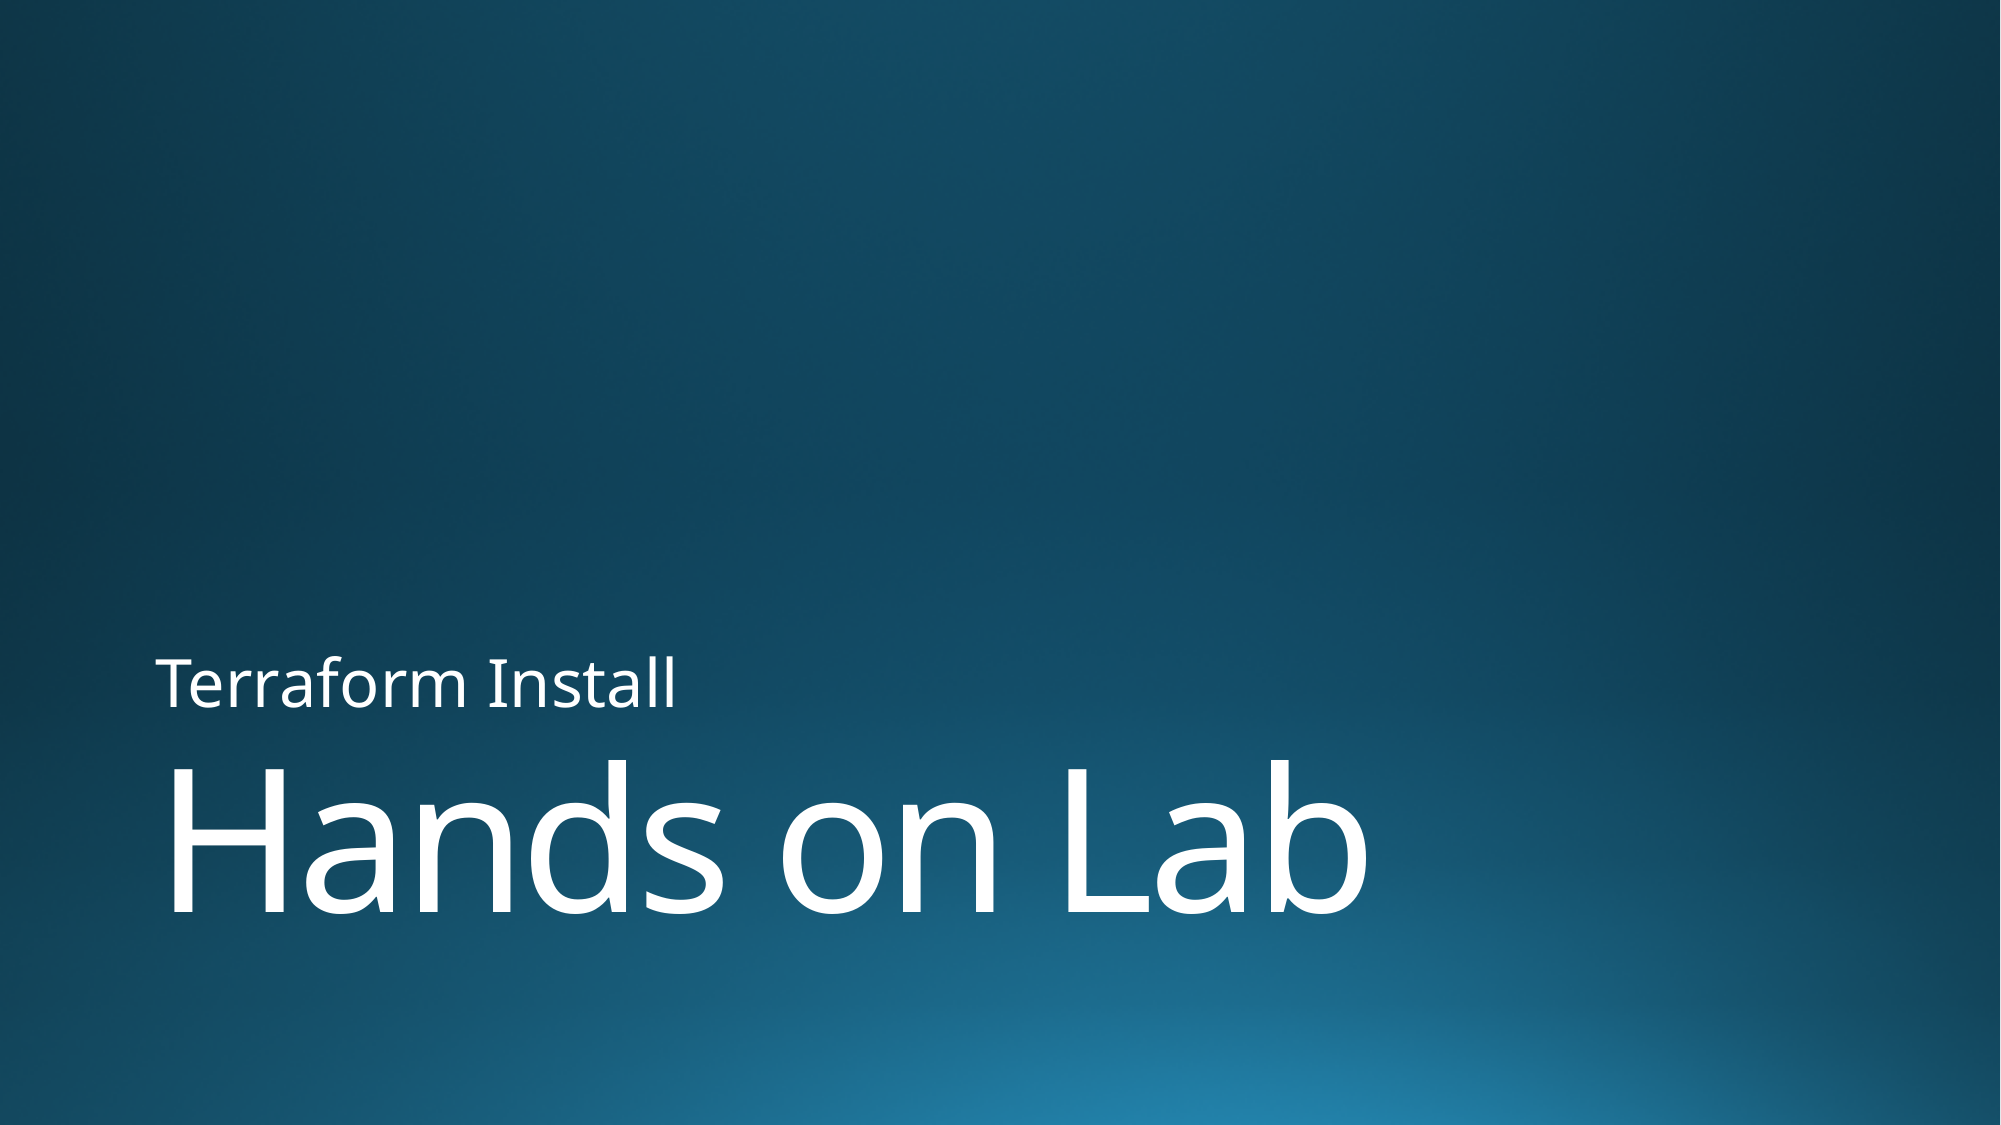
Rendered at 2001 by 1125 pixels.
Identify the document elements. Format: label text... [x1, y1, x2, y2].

title Hands on Lab [140, 732, 1641, 1002]
subtitle Terraform Install [140, 605, 1641, 730]
picture [0, 0, 2001, 1125]
